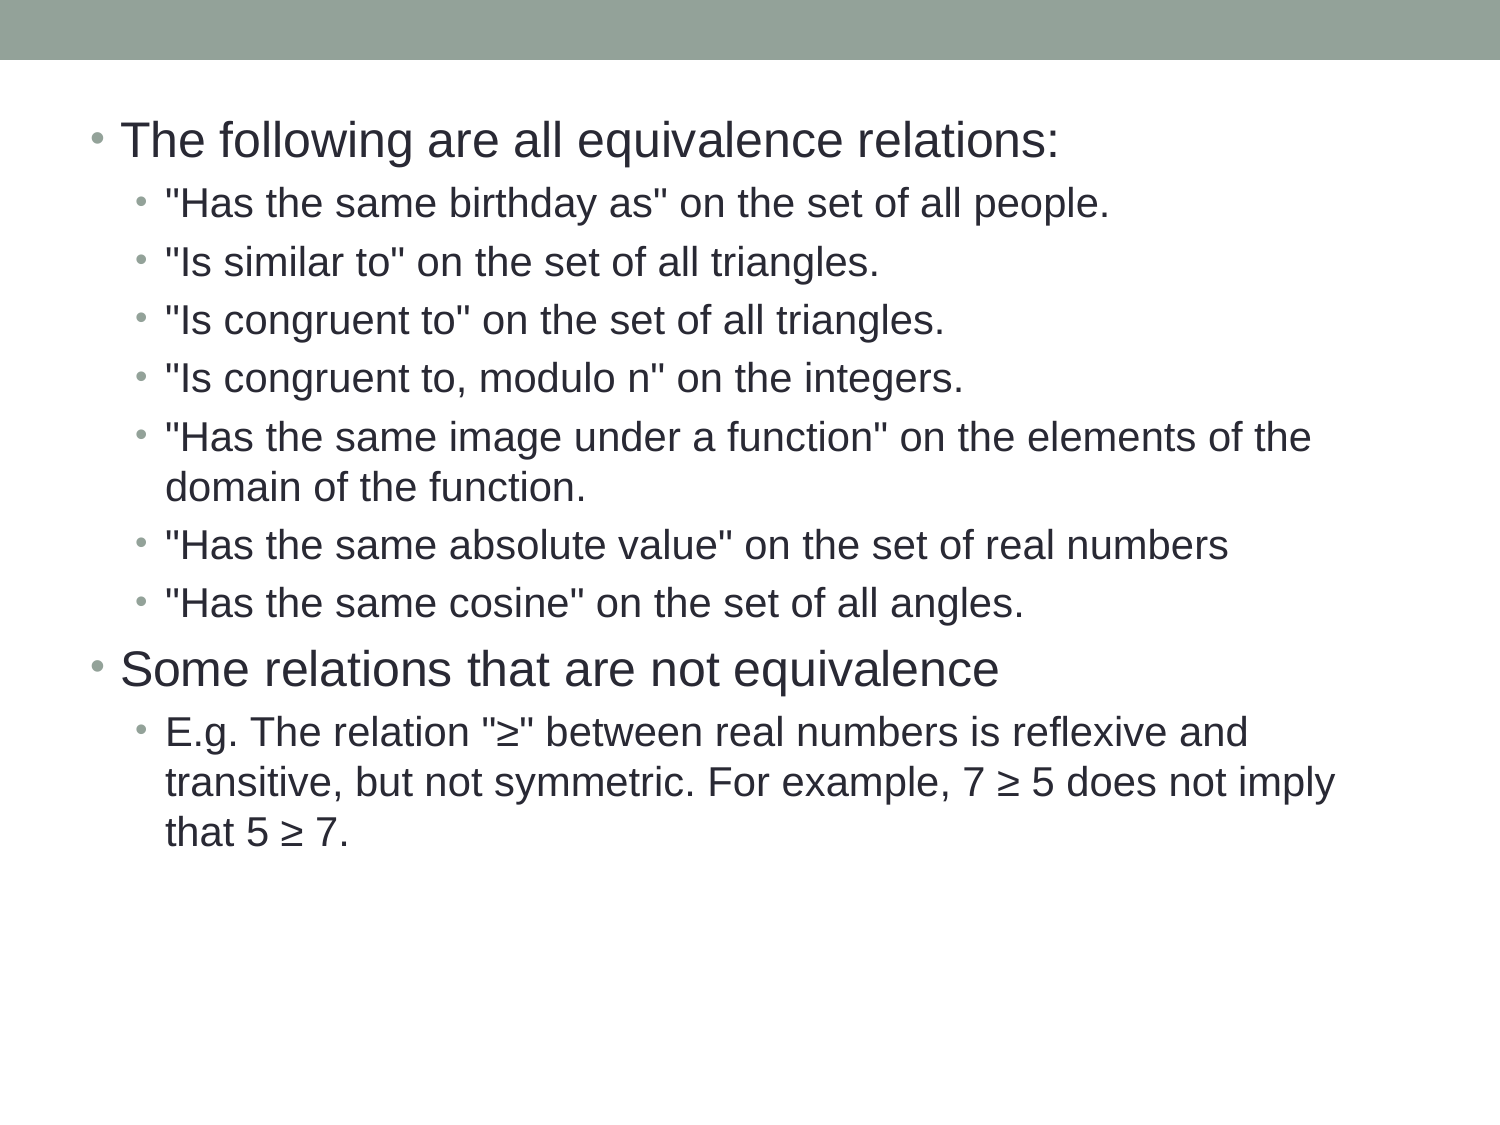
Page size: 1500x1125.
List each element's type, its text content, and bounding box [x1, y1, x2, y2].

list The following are all equivalence relations: "Has the same birthday as" on the set of all people. "Is similar to" on the set of all triangles. "Is congruent to" on the set of all triangles. "Is congruent to, modulo n" on the integers. "Has the same image under a function" on the elements of the domain of the function. "Has the same absolute value" on the set of real numbers "Has the same cosine" on the set of all angles. Some relations that are not equivalence E.g. The relation "≥" between real numbers is reflexive and transitive, but not symmetric. For example, 7 ≥ 5 does not imply that 5 ≥ 7. [75, 100, 1425, 1063]
